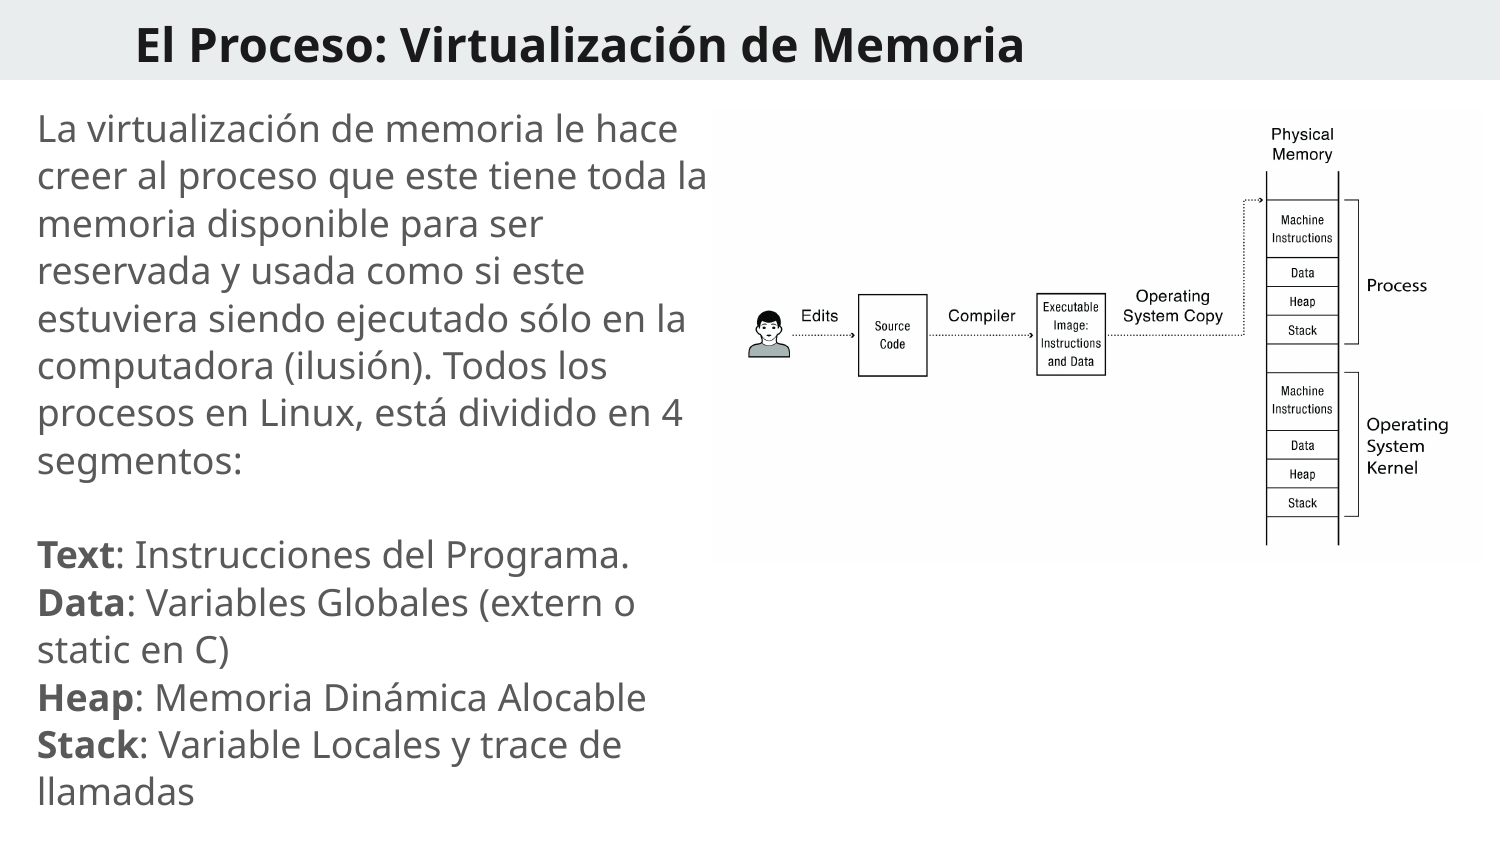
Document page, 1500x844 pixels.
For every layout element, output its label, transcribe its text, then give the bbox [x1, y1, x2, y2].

picture [711, 106, 1486, 564]
title El Proceso: Virtualización de Memoria [119, 0, 1381, 88]
list La virtualización de memoria le hace creer al proceso que este tiene toda la memoria disponible para ser reservada y usada como si este estuviera siendo ejecutado sólo en la computadora (ilusión). Todos los procesos en Linux, está dividido en 4 segmentos: Text: Instrucciones del Programa. Data: Variables Globales (extern o static en C) Heap: Memoria Dinámica Alocable Stack: Variable Locales y trace de llamadas [21, 87, 739, 835]
